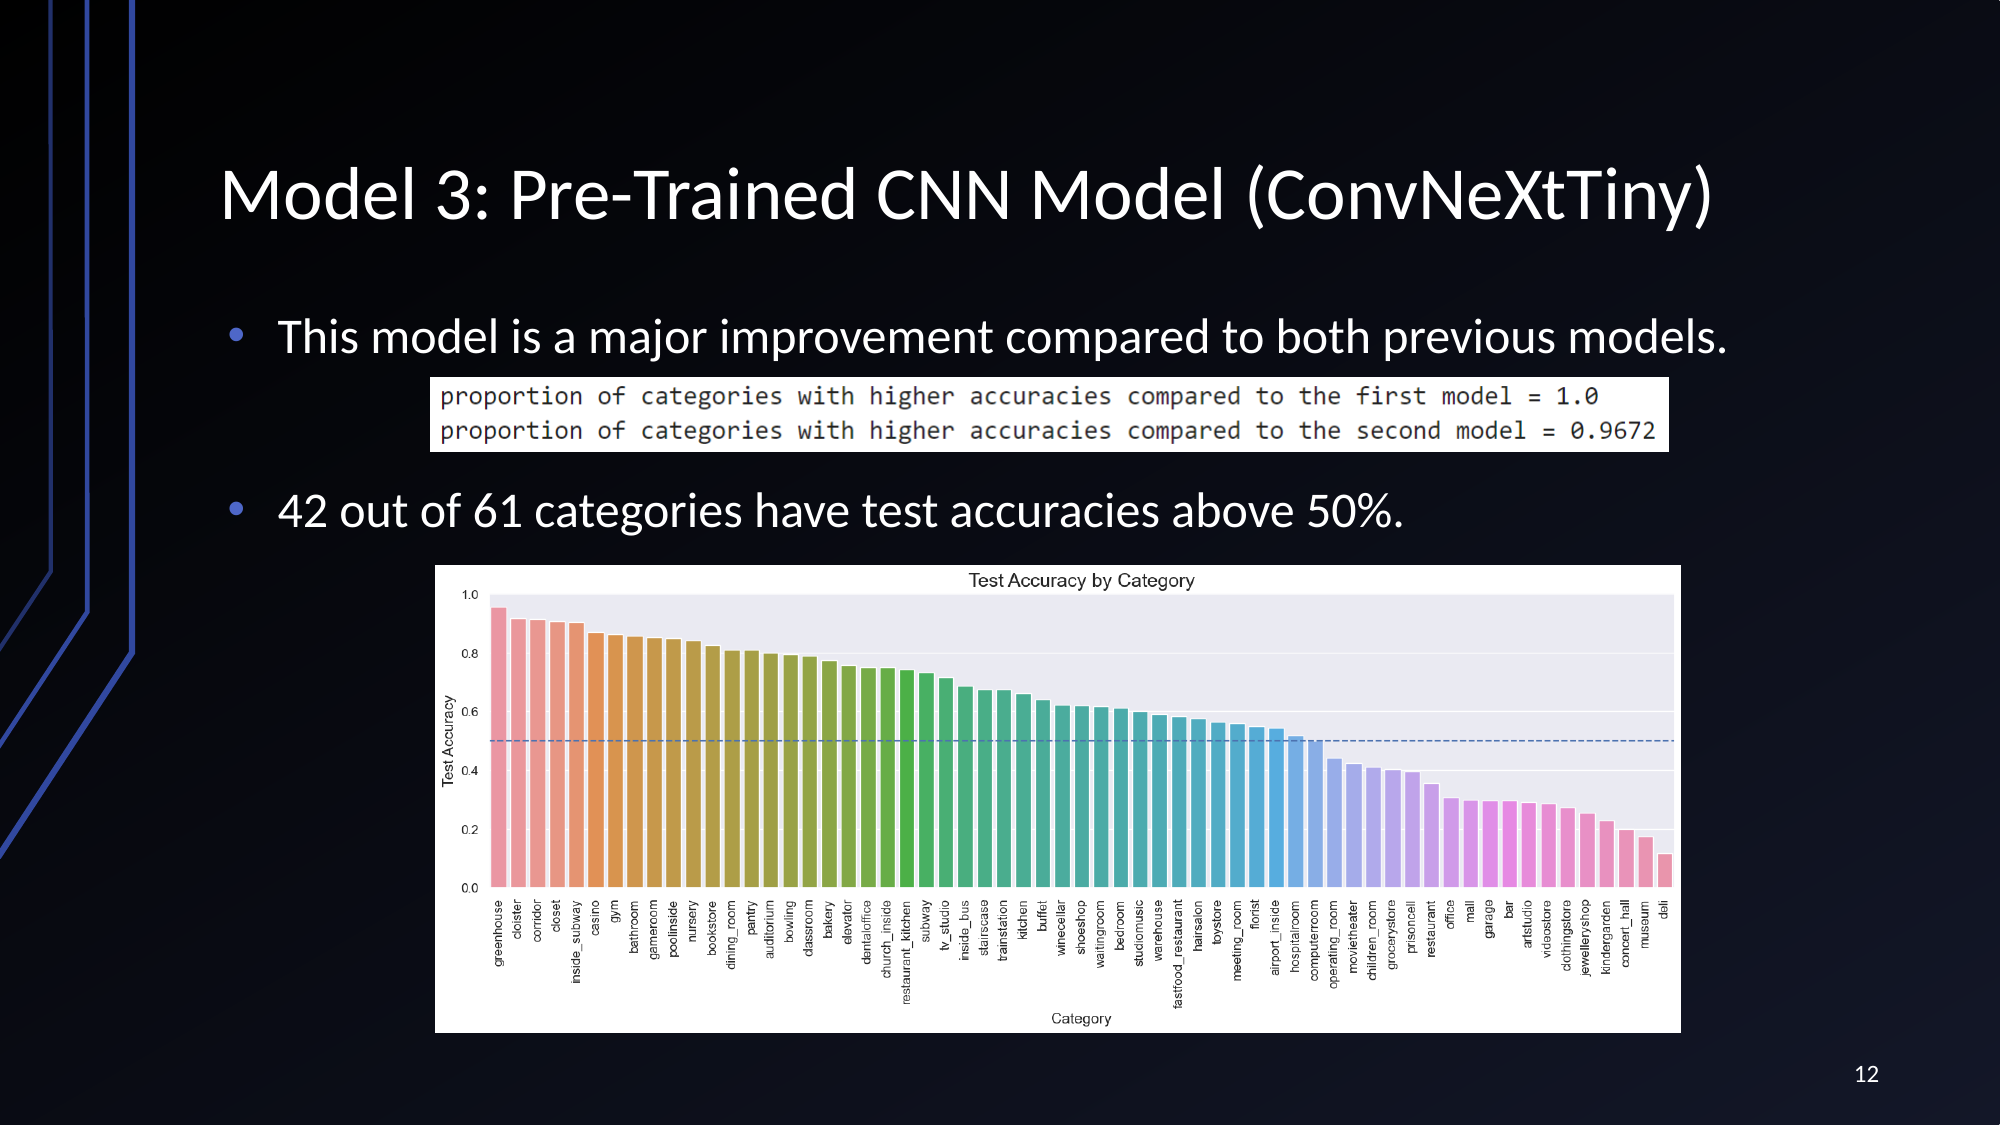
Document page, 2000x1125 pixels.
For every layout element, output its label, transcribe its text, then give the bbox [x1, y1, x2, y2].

slide_number 12 [1732, 1042, 1900, 1103]
picture [430, 377, 1669, 453]
title Model 3: Pre-Trained CNN Model (ConvNeXtTiny) [199, 45, 1900, 246]
picture [435, 565, 1682, 1034]
list This model is a major improvement compared to both previous models. 42 out of 61 categories have test accuracies above 50%. [207, 299, 1908, 1032]
